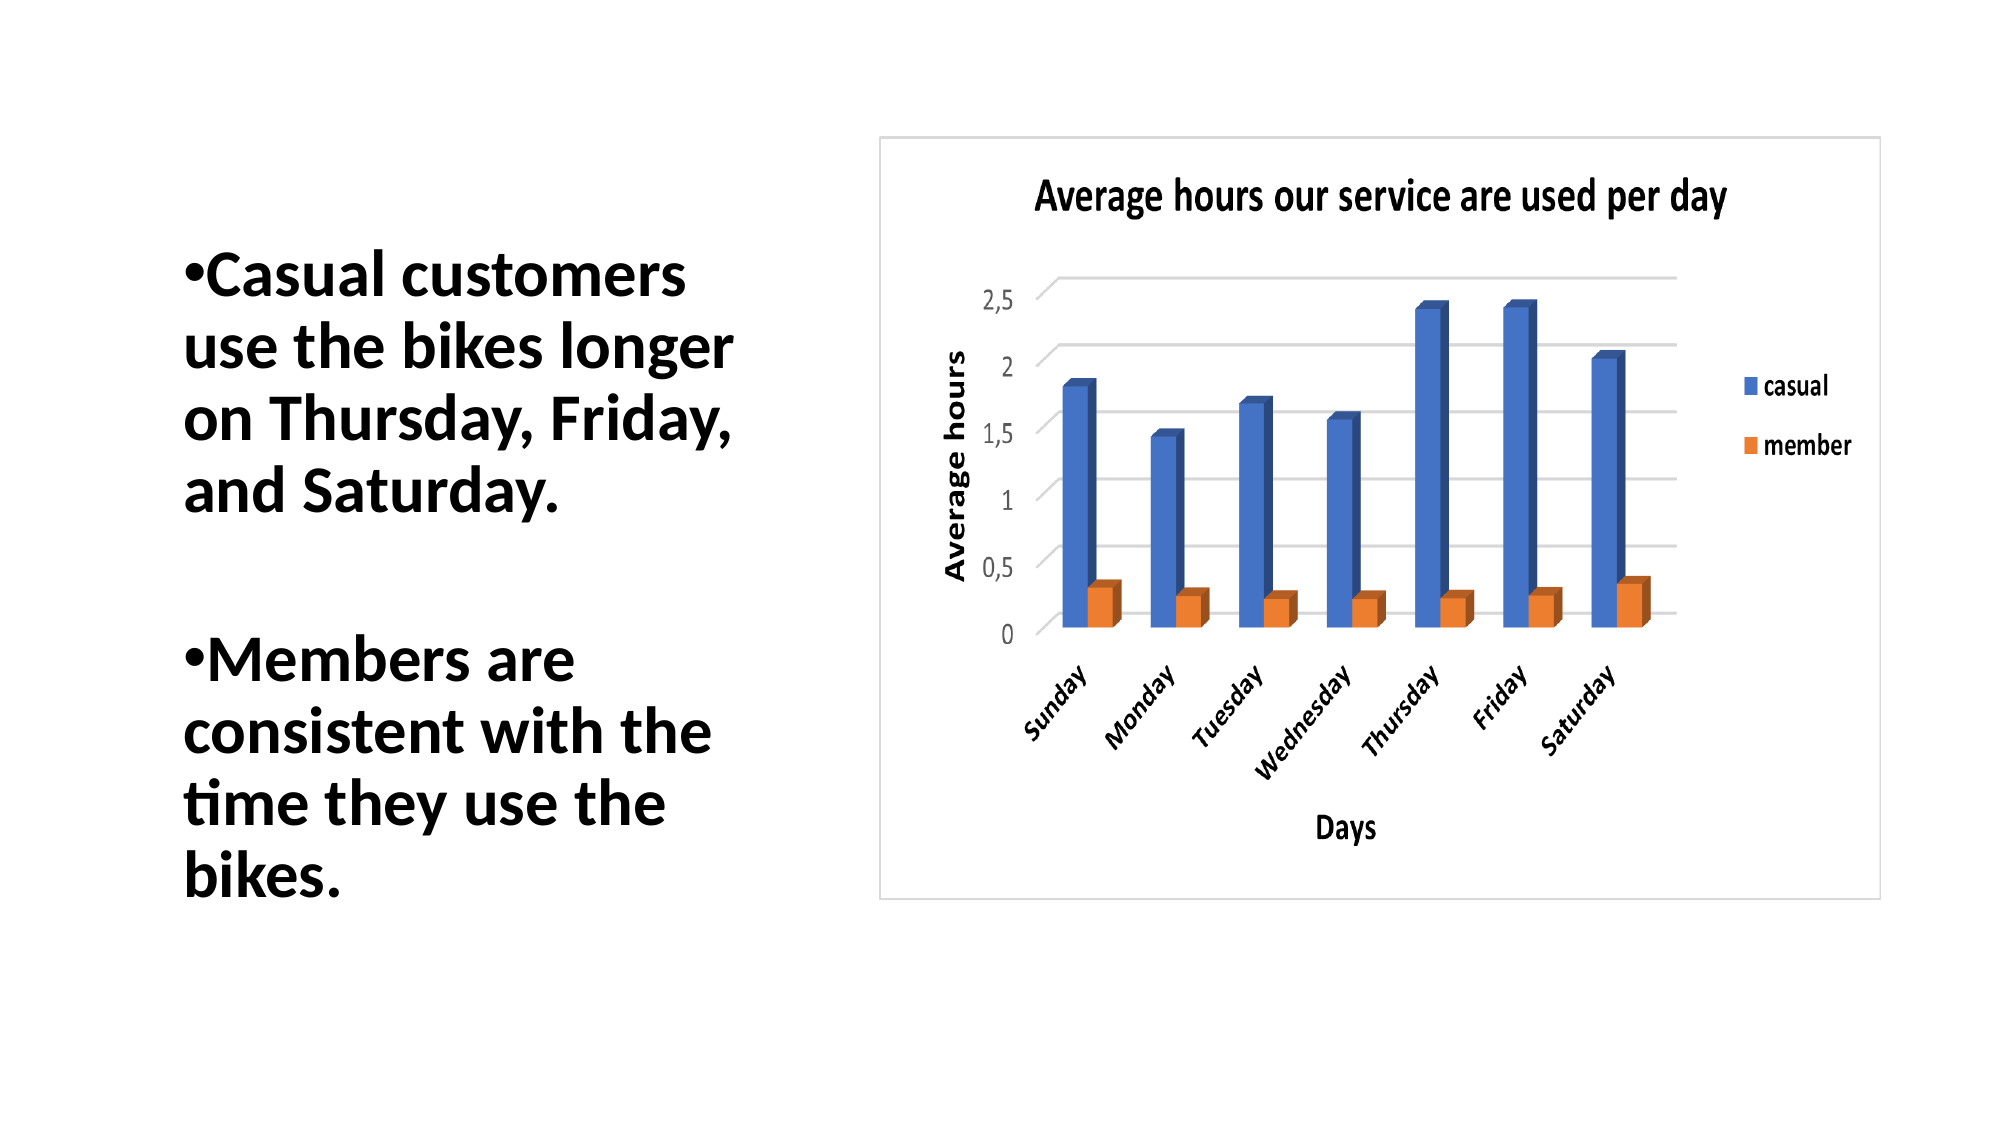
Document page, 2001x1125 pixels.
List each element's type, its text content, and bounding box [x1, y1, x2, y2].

text_box Casual customers use the bikes longer on Thursday, Friday, and Saturday. Members are consistent with the time they use the bikes. [168, 231, 764, 722]
picture [879, 136, 1881, 900]
